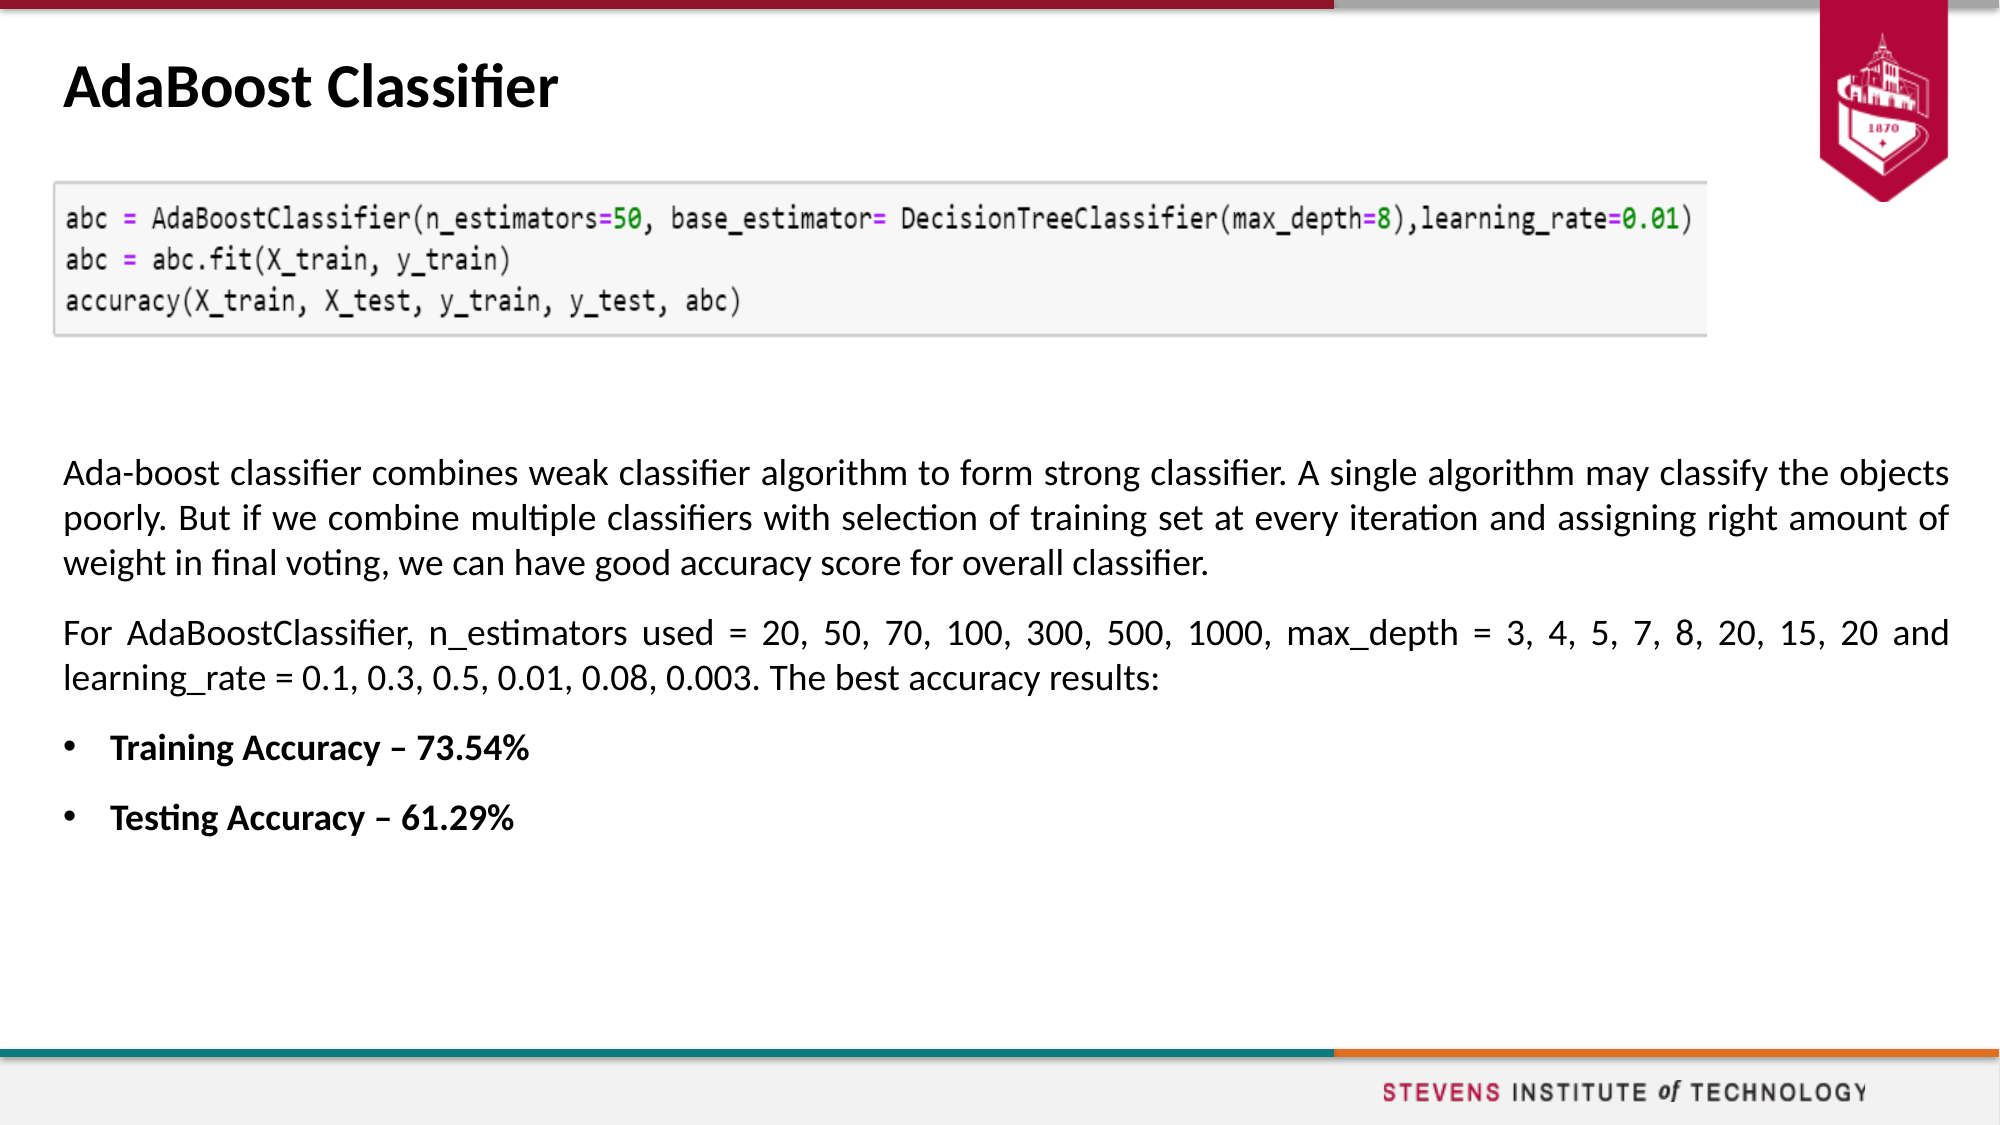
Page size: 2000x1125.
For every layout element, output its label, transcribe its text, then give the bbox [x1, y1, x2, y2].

title AdaBoost Classifier [48, 37, 1967, 126]
picture [47, 177, 1708, 343]
list Ada-boost classifier combines weak classifier algorithm to form strong classifier. A single algorithm may classify the objects poorly. But if we combine multiple classifiers with selection of training set at every iteration and assigning right amount of weight in final voting, we can have good accuracy score for overall classifier. For AdaBoostClassifier, n_estimators used = 20, 50, 70, 100, 300, 500, 1000, max_depth = 3, 4, 5, 7, 8, 20, 15, 20 and learning_rate = 0.1, 0.3, 0.5, 0.01, 0.08, 0.003. The best accuracy results: Training Accuracy – 73.54% Testing Accuracy – 61.29% [48, 160, 1967, 985]
